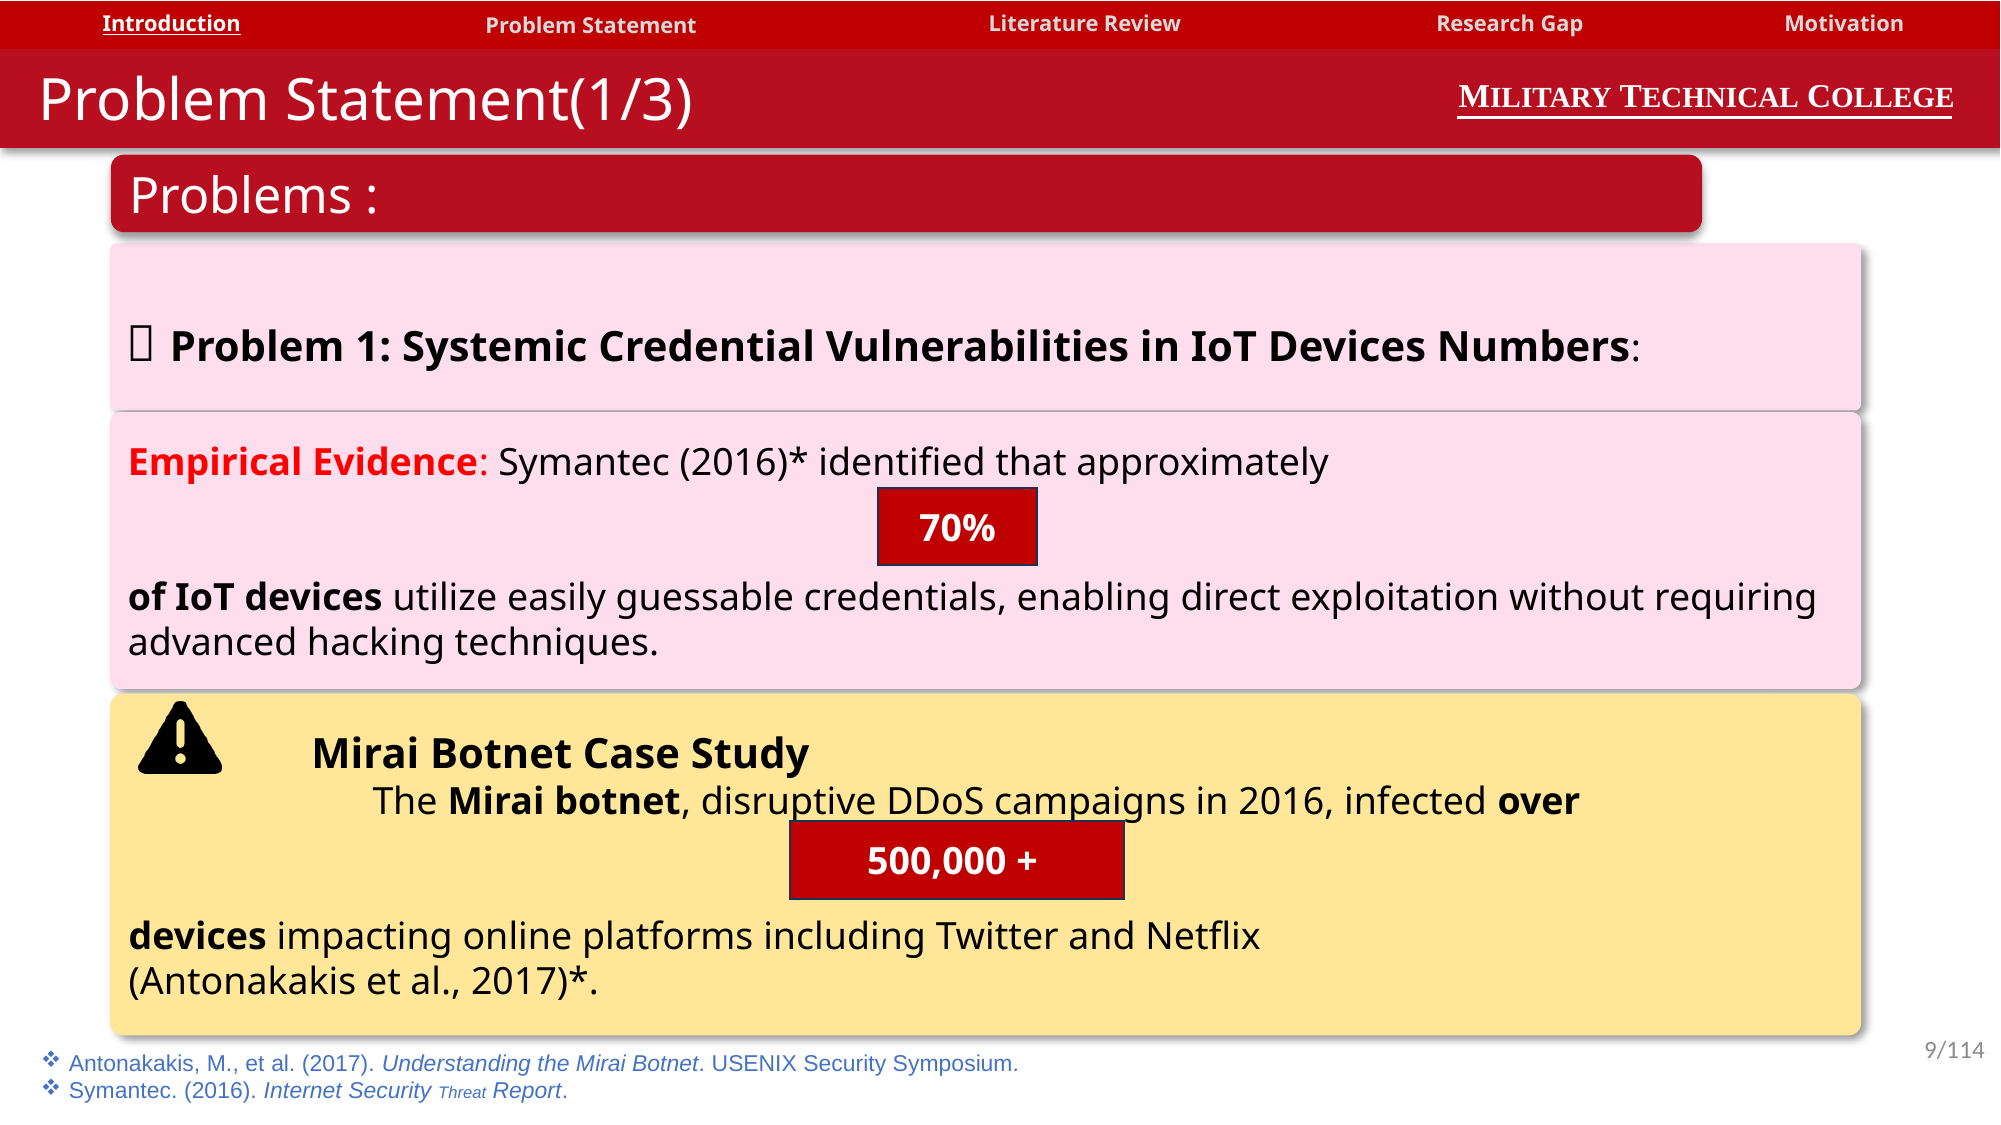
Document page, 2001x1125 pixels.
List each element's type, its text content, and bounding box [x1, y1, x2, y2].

text_box 70% [877, 487, 1038, 566]
table_header Problem Statement [344, 1, 839, 49]
table_header Literature Review [839, 1, 1331, 49]
text_box Empirical Evidence: Symantec (2016)* identified that approximately of IoT devices utilize easily guessable credentials, enabling direct exploitation without requiring advanced hacking techniques. [109, 410, 1863, 690]
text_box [1443, 66, 2000, 123]
picture [138, 695, 222, 779]
table_header Motivation [1689, 1, 2000, 49]
table_header Introduction [0, 1, 344, 49]
text_box Antonakakis, M., et al. (2017). Understanding the Mirai Botnet. USENIX Security Symposium. Symantec. (2016). Internet Security Threat Report. [25, 1040, 1035, 1111]
text_box Problems : [109, 153, 1704, 234]
text_box 500,000 + [789, 820, 1125, 900]
table_header Research Gap [1331, 1, 1689, 49]
text_box Mirai Botnet Case Study The Mirai botnet, disruptive DDoS campaigns in 2016, infected over devices impacting online platforms including Twitter and Netflix (Antonakakis et al., 2017)*. [109, 692, 1863, 1037]
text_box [0, 49, 2000, 148]
text_box 🔐 Problem 1: Systemic Credential Vulnerabilities in IoT Devices Numbers: [109, 242, 1863, 412]
